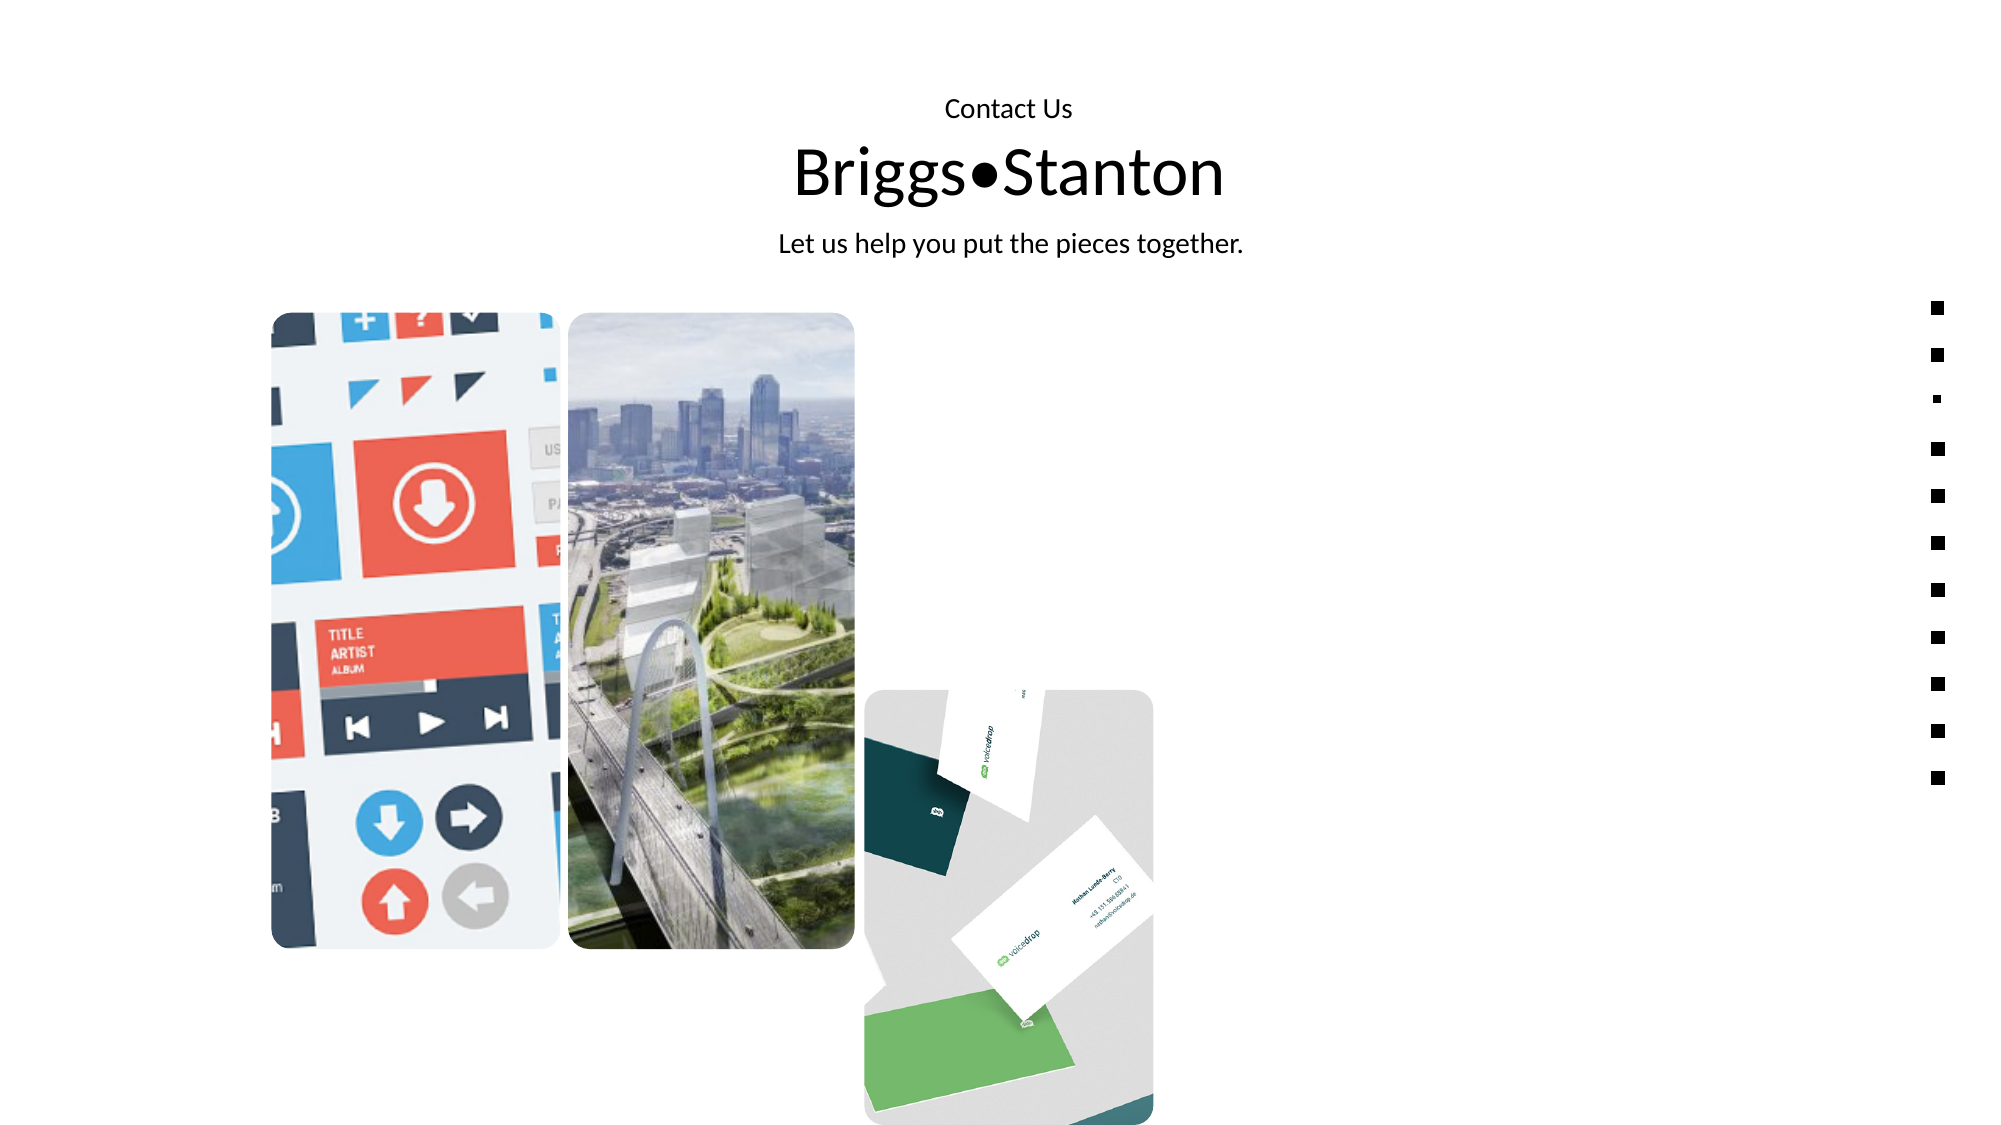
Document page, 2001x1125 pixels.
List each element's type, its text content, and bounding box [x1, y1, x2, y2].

text_box [1931, 724, 1945, 738]
picture [568, 312, 855, 950]
text_box Contact Us [844, 82, 1174, 132]
picture [271, 312, 561, 950]
text_box Let us help you put the pieces together. [763, 216, 1302, 312]
text_box [1931, 536, 1945, 550]
text_box [1931, 348, 1944, 362]
text_box [1933, 395, 1941, 403]
text_box [1931, 489, 1945, 503]
text_box Briggs•Stanton [778, 117, 1265, 216]
text_box [1931, 442, 1945, 456]
text_box [1931, 583, 1945, 597]
text_box [1931, 771, 1945, 785]
text_box [1931, 301, 1944, 315]
text_box [1931, 631, 1945, 644]
text_box [1931, 677, 1945, 691]
picture [864, 689, 1154, 1125]
